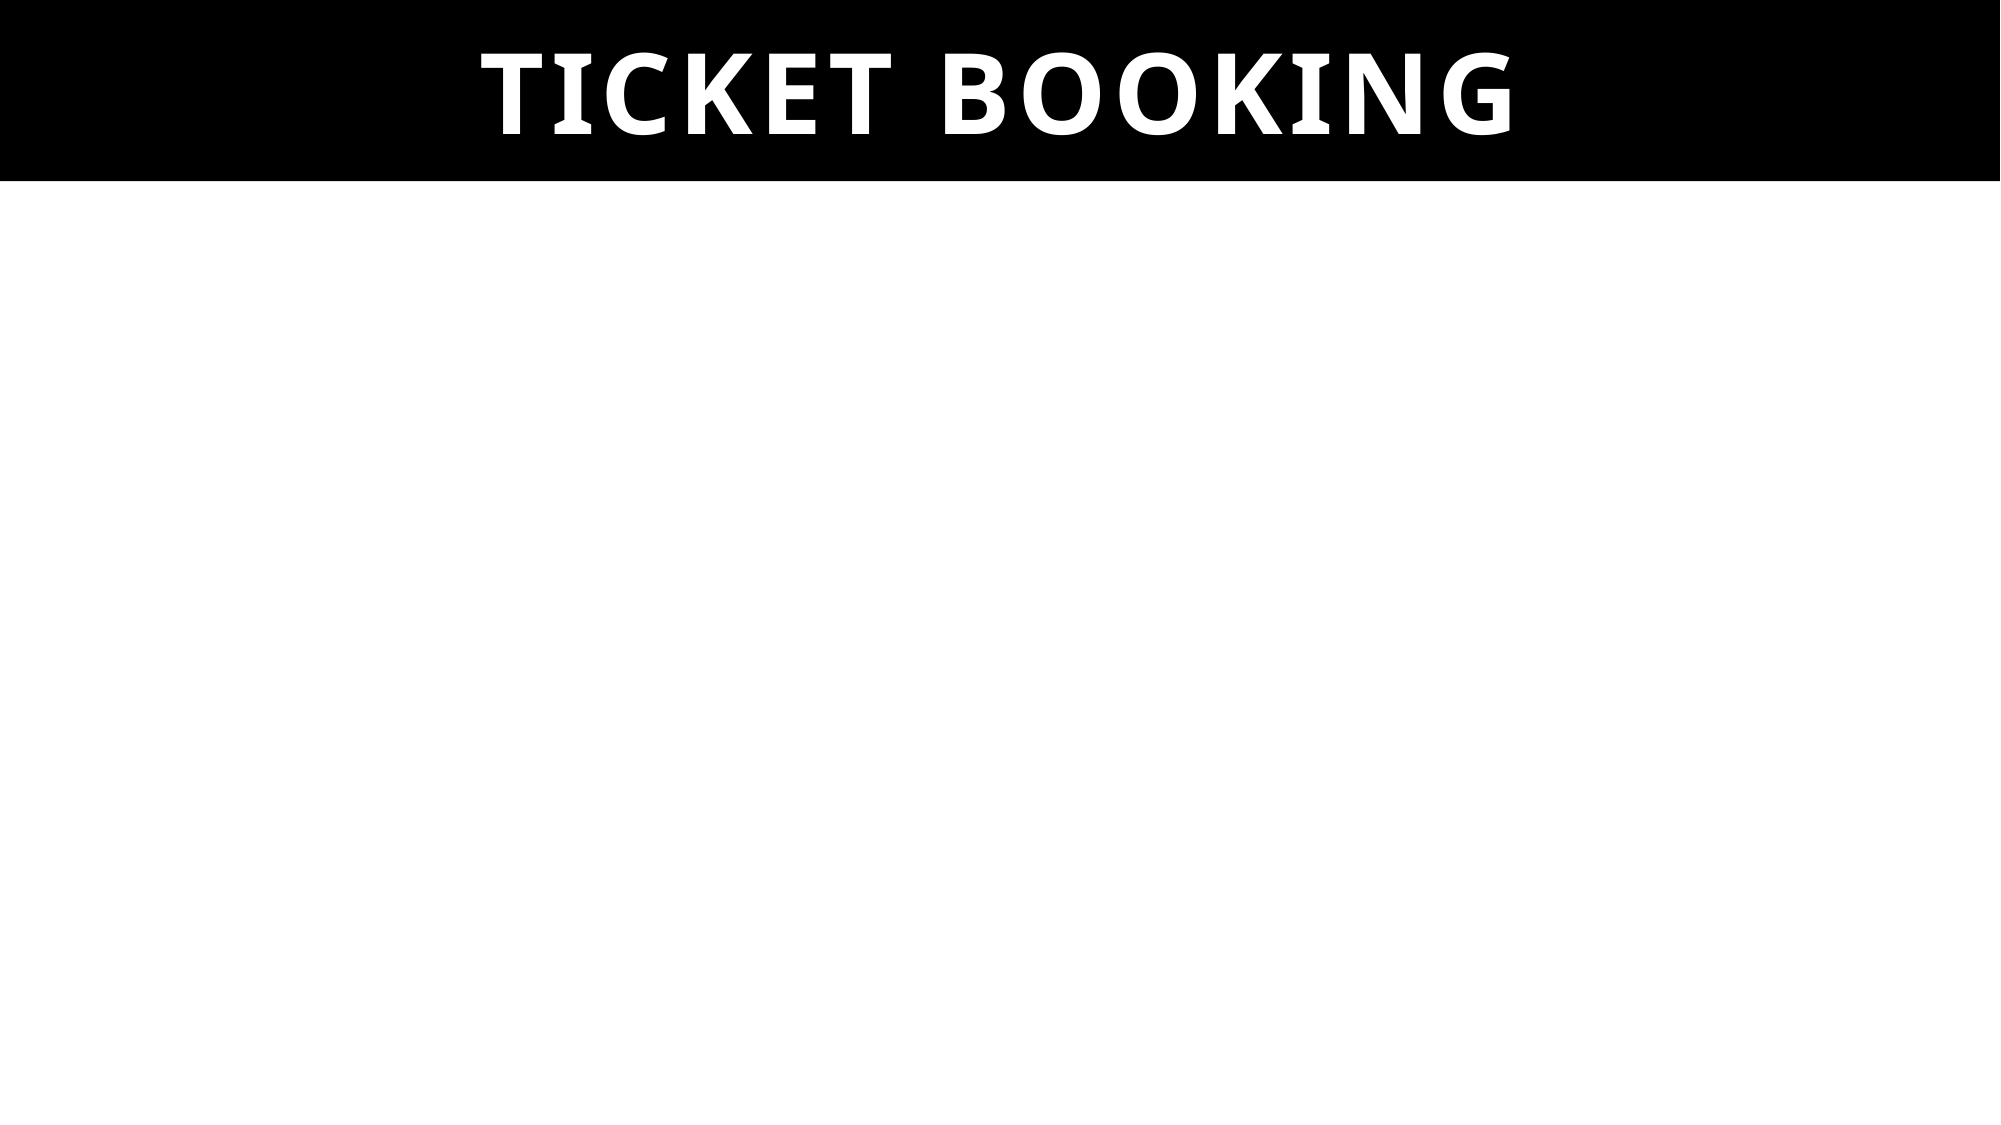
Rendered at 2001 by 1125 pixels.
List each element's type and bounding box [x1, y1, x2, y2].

text_box [0, 0, 2000, 182]
